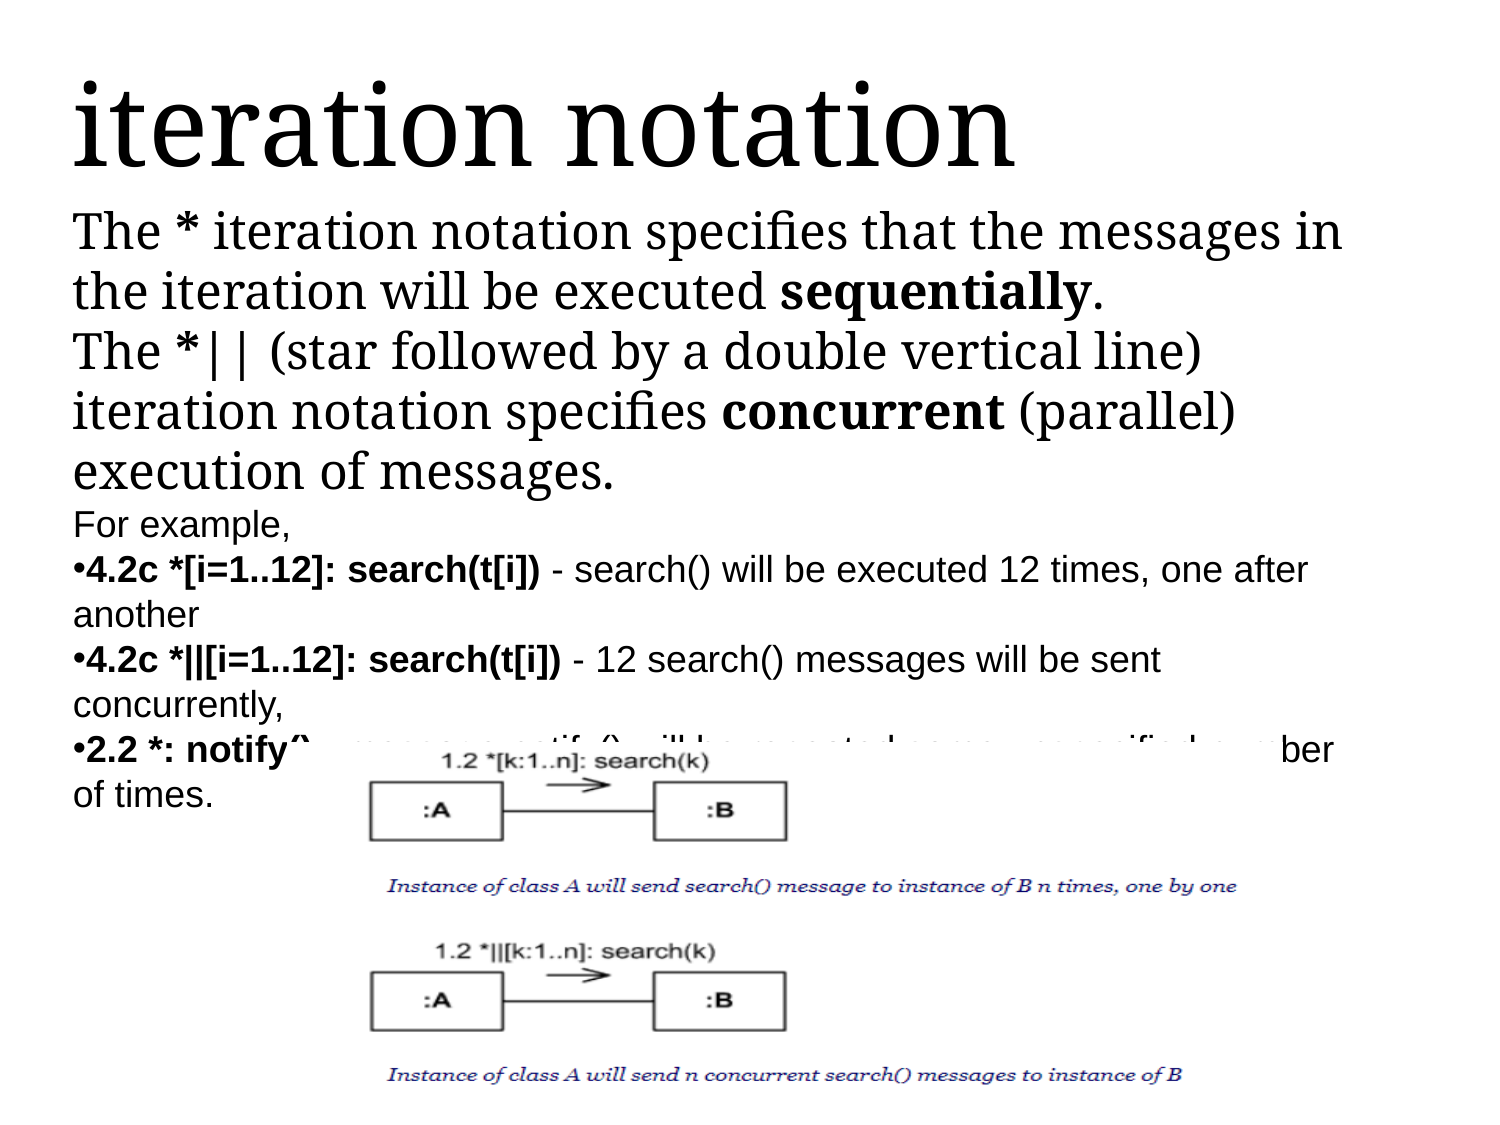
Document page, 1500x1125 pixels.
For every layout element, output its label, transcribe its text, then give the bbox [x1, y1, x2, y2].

picture [287, 742, 1283, 1108]
title iteration notation [72, 53, 1065, 190]
list The * iteration notation specifies that the messages in the iteration will be executed sequentially. The *|| (star followed by a double vertical line) iteration notation specifies concurrent (parallel) execution of messages. For example, 4.2c *[i=1..12]: search(t[i]) - search() will be executed 12 times, one after another 4.2c *||[i=1..12]: search(t[i]) - 12 search() messages will be sent concurrently, 2.2 *: notify() - message notify() will be repeated some unspecified number of times. [72, 200, 1355, 821]
